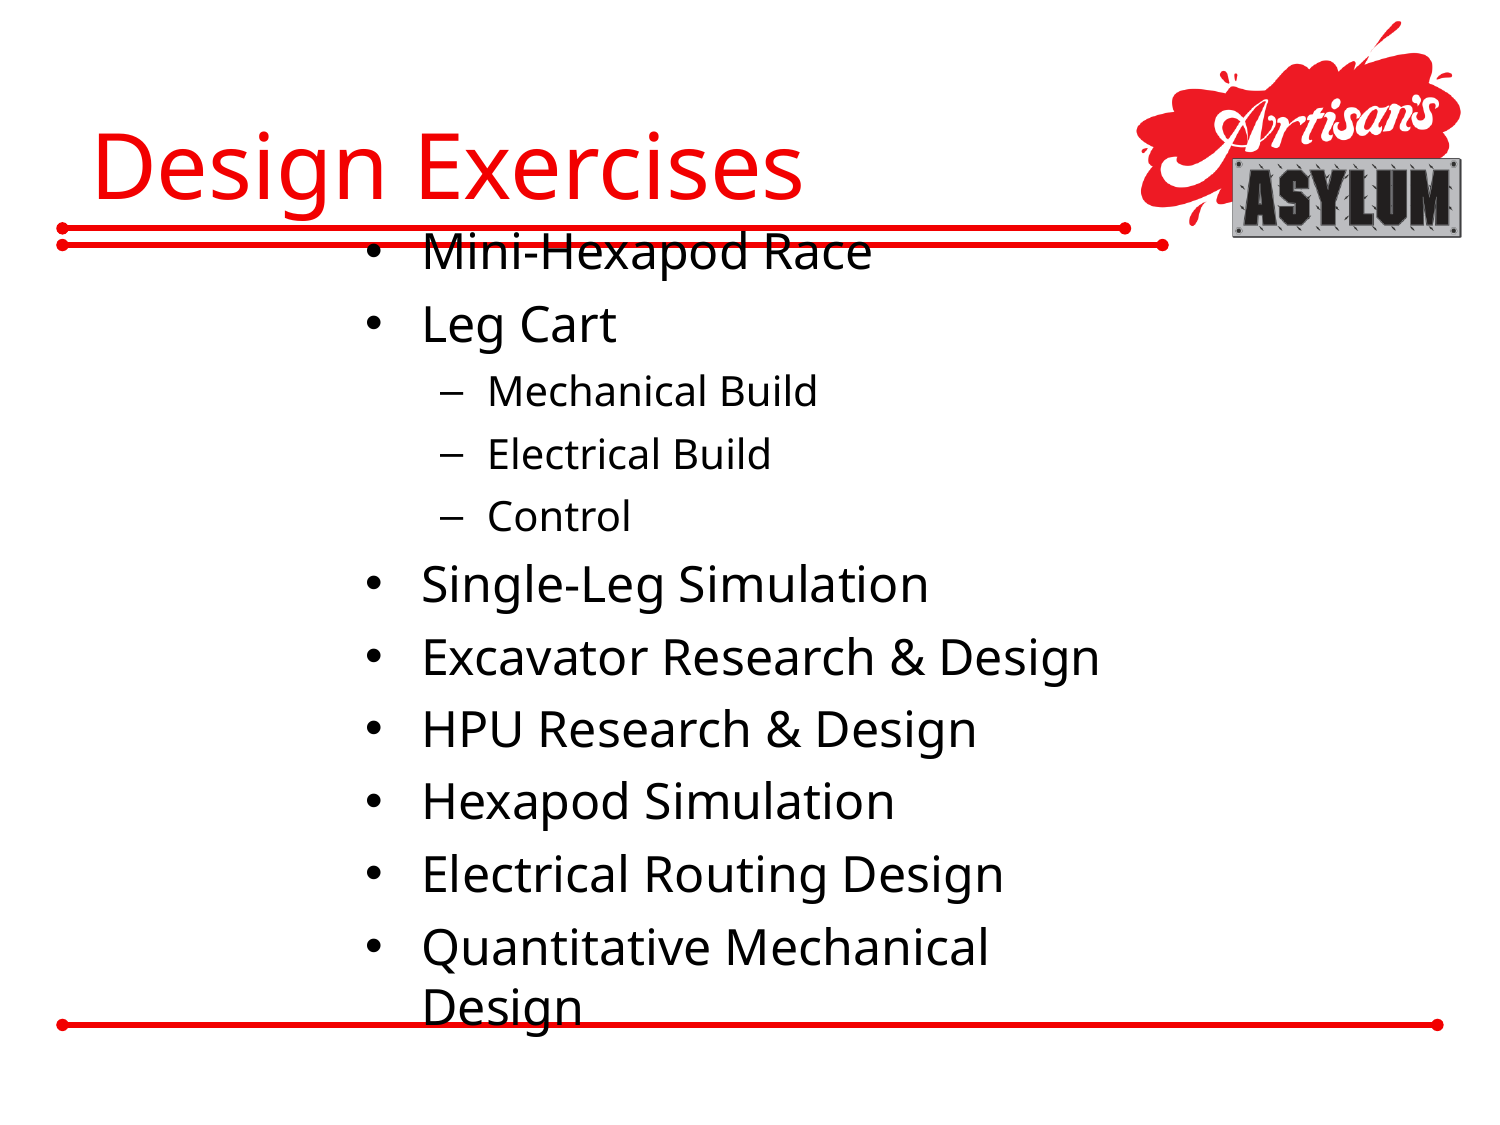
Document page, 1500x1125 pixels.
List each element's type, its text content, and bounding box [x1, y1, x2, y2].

title Design Exercises [74, 37, 1113, 226]
picture [1125, 11, 1475, 250]
list Mini-Hexapod Race Leg Cart Mechanical Build Electrical Build Control Single-Leg Simulation Excavator Research & Design HPU Research & Design Hexapod Simulation Electrical Routing Design Quantitative Mechanical Design [349, 249, 1138, 1006]
